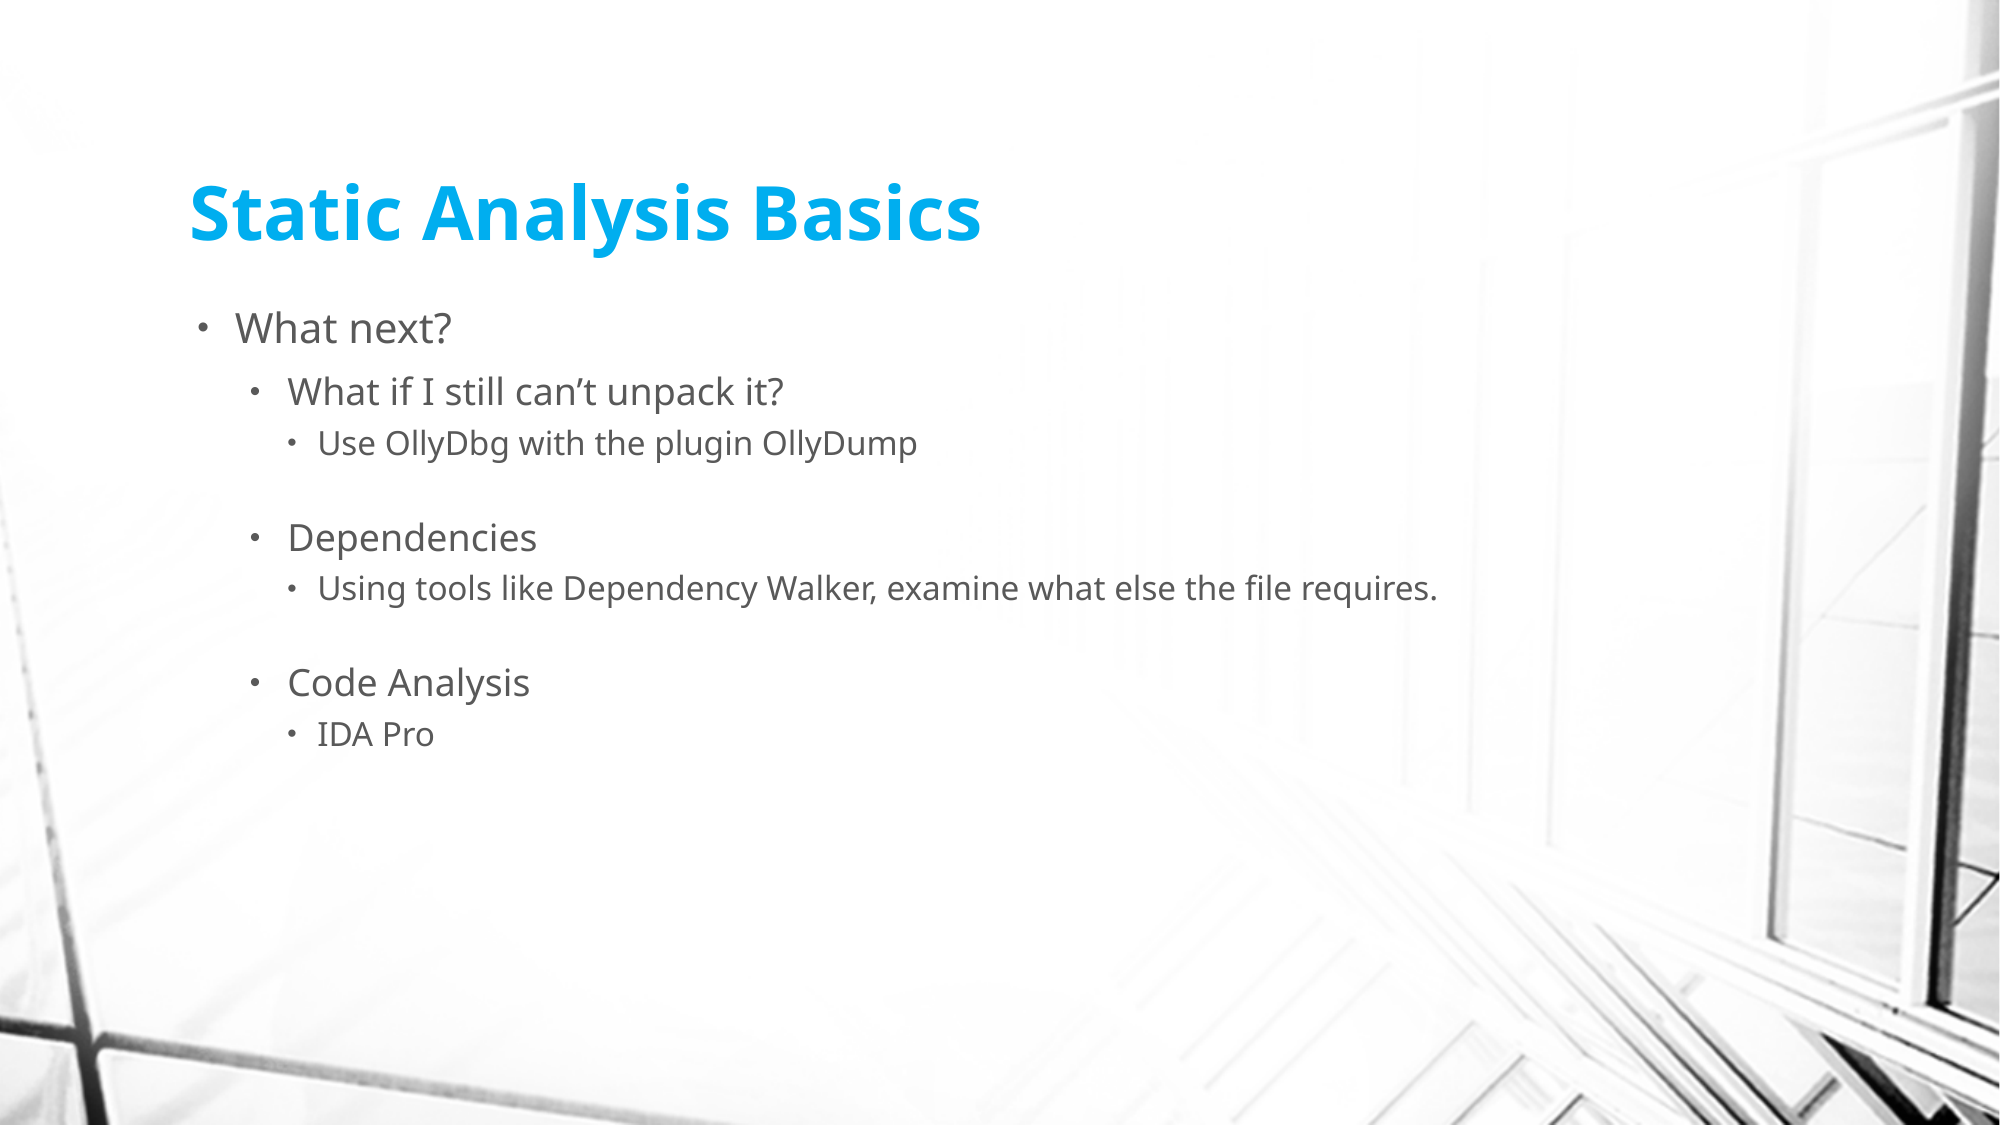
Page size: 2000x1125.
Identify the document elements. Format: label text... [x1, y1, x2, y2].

picture [0, 0, 2000, 1125]
title Static Analysis Basics [174, 87, 1600, 263]
list What next? What if I still can’t unpack it? Use OllyDbg with the plugin OllyDump Dependencies Using tools like Dependency Walker, examine what else the file requires. Code Analysis IDA Pro [174, 299, 1600, 988]
